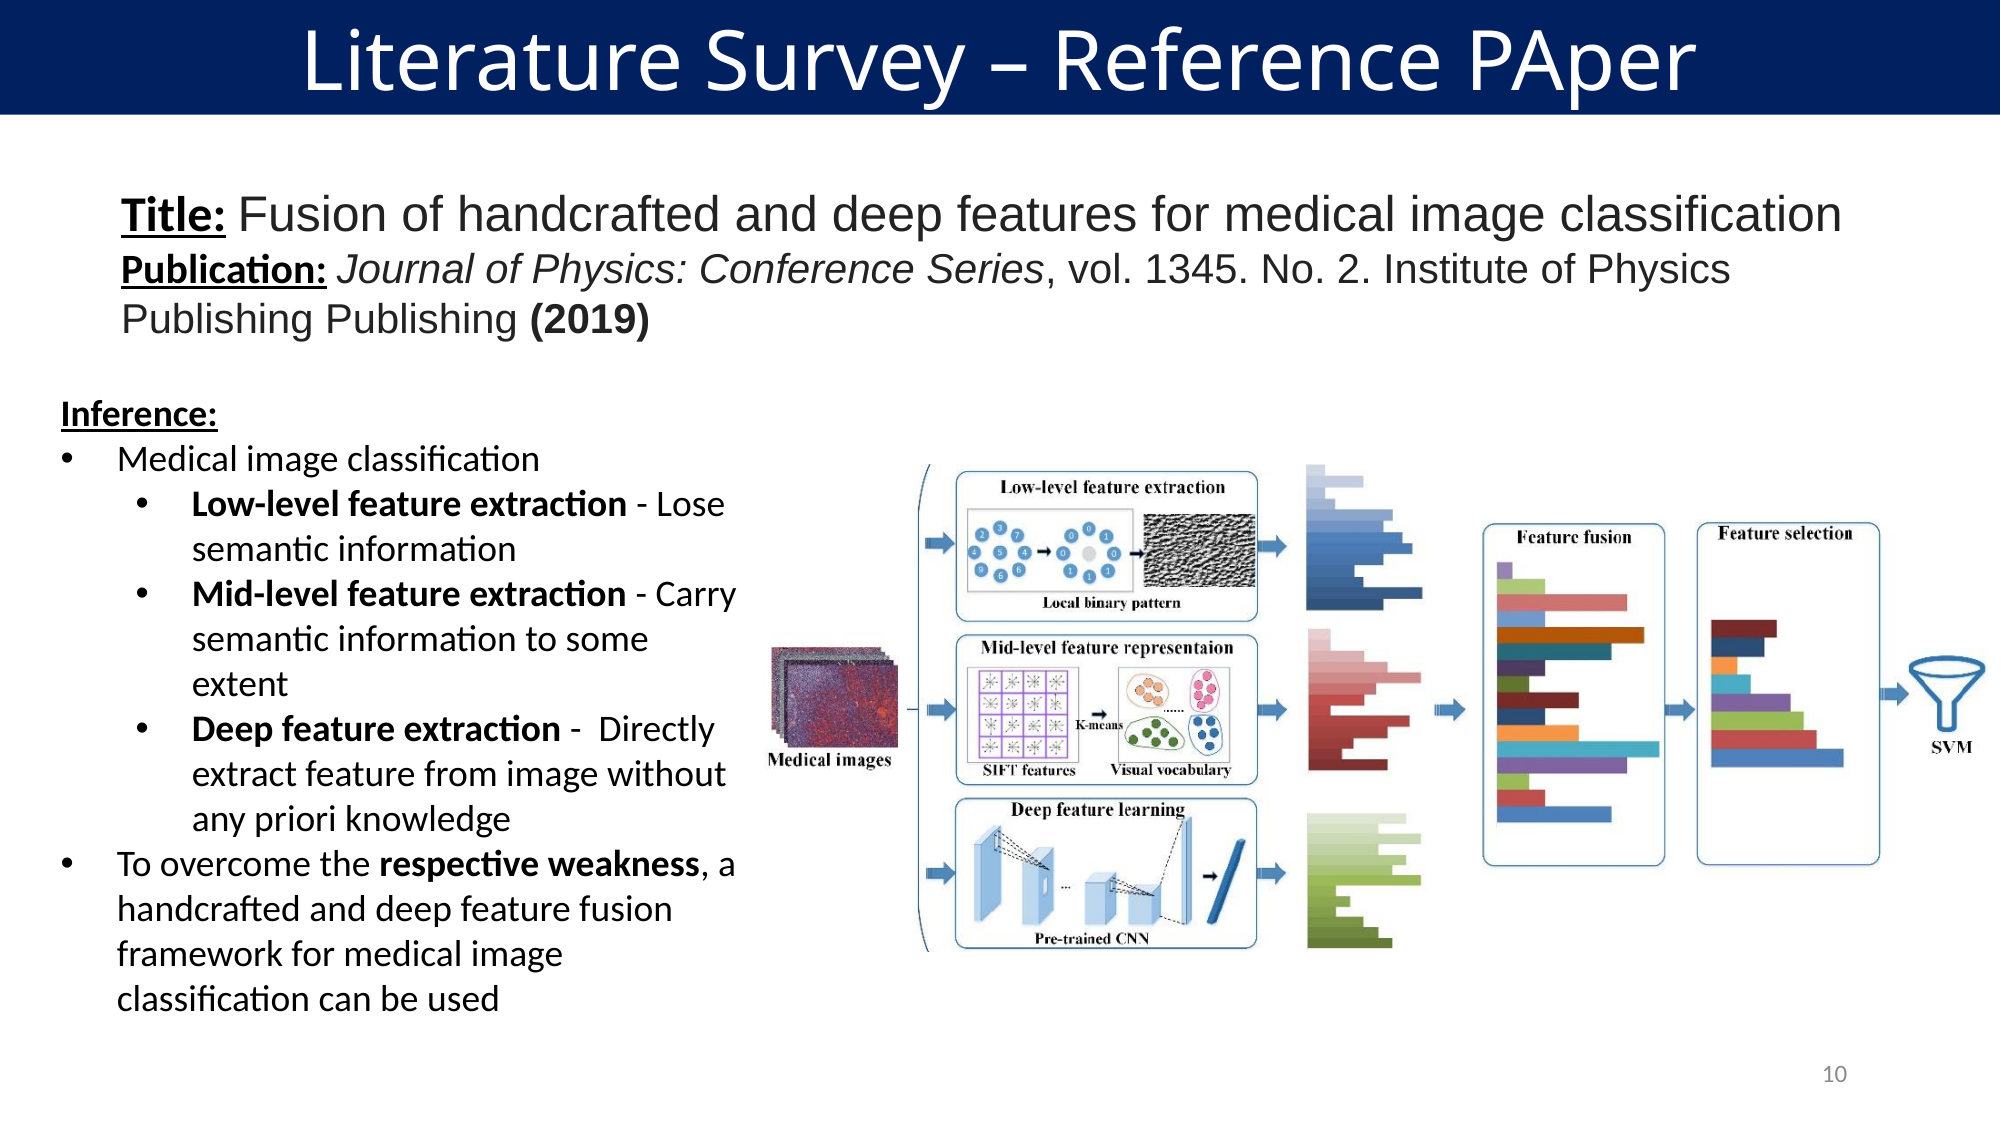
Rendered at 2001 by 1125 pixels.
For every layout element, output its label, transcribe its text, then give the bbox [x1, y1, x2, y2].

slide_number 10 [1412, 1042, 1863, 1103]
text_box Literature Survey – Reference PAper [0, 0, 2000, 115]
picture [747, 464, 2000, 952]
text_box Title: Fusion of handcrafted and deep features for medical image classification Publication: Journal of Physics: Conference Series, vol. 1345. No. 2. Institute of Physics Publishing Publishing (2019) [106, 174, 1894, 349]
text_box Inference: Medical image classification Low-level feature extraction - Lose semantic information Mid-level feature extraction - Carry semantic information to some extent Deep feature extraction - Directly extract feature from image without any priori knowledge To overcome the respective weakness, a handcrafted and deep feature fusion framework for medical image classification can be used [45, 382, 766, 1027]
